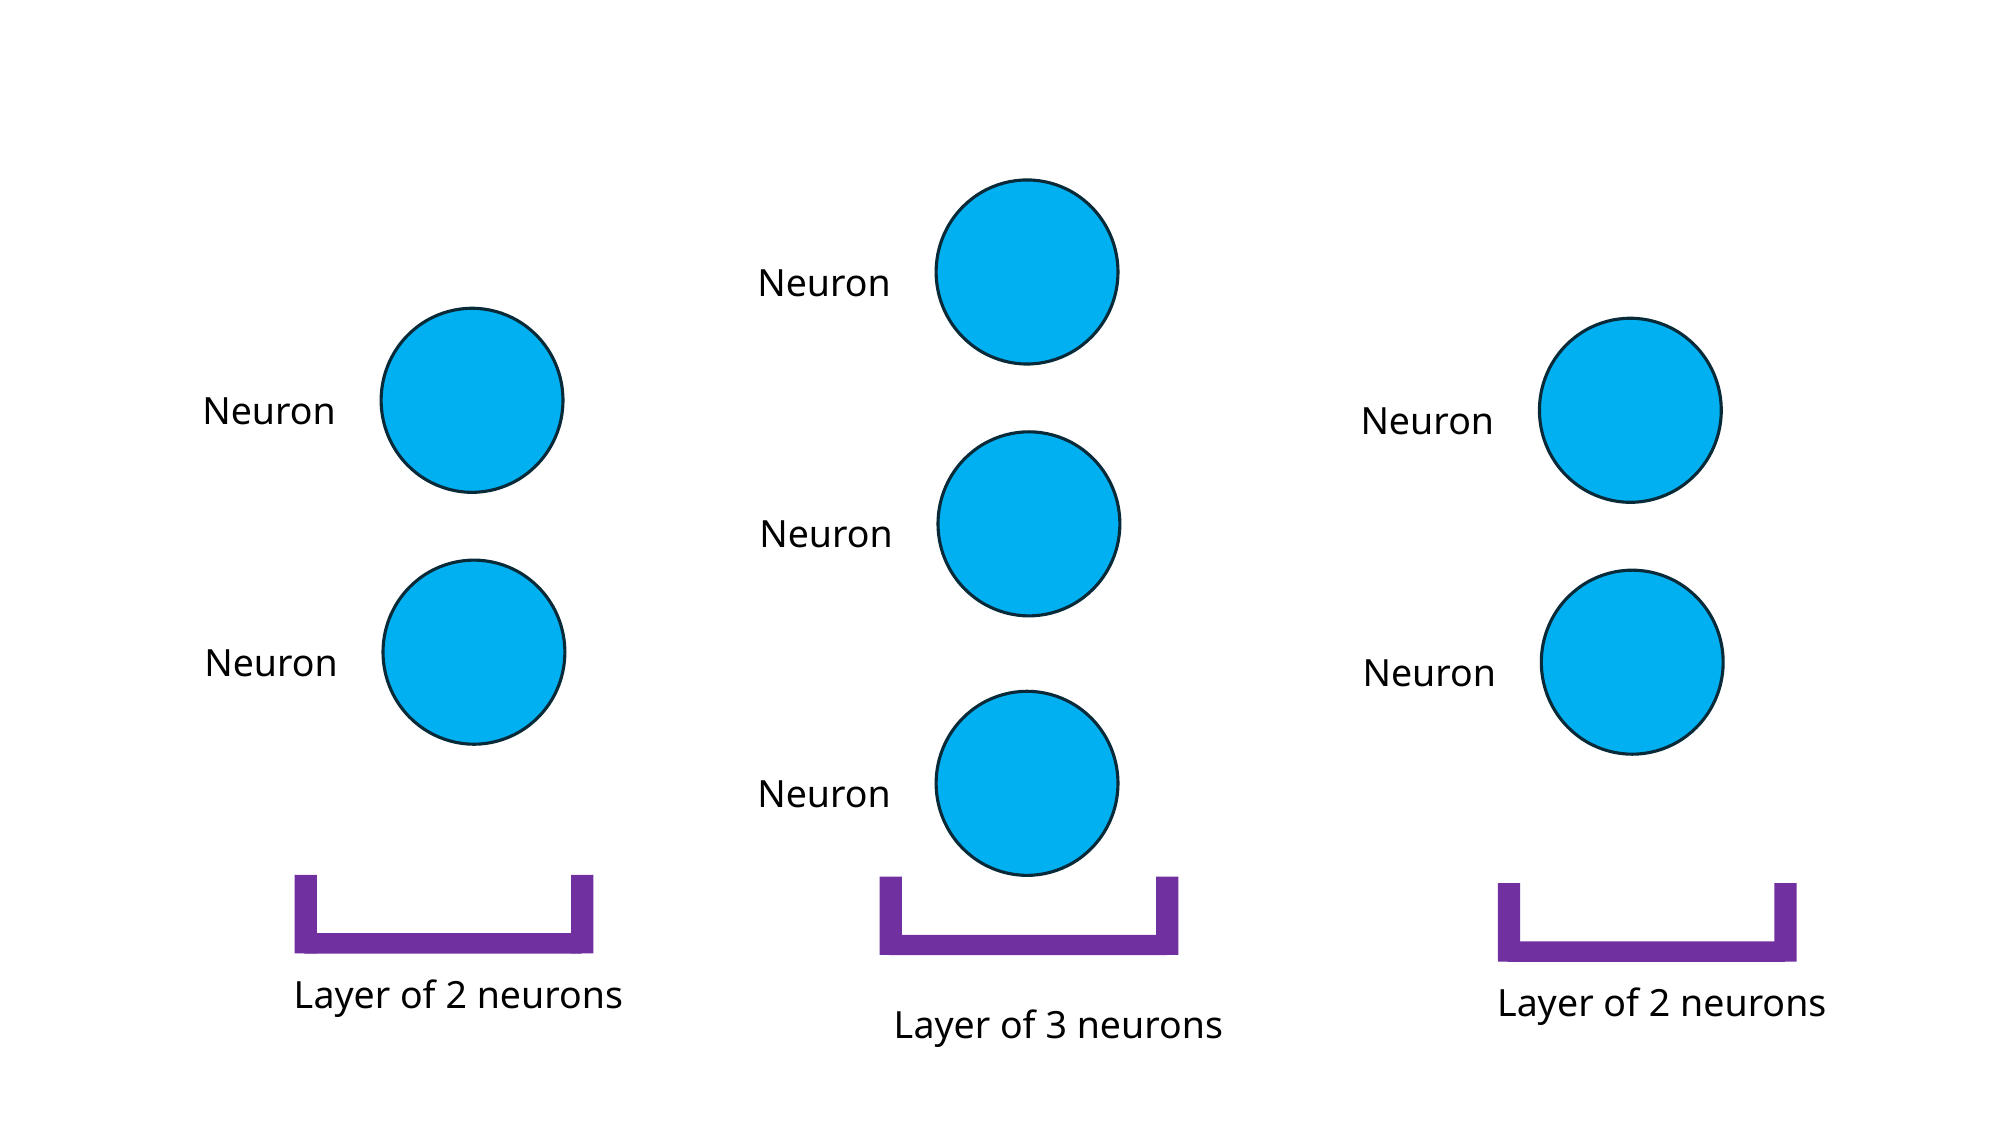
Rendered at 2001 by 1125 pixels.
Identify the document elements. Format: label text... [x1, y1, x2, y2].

text_box [934, 178, 1120, 366]
text_box Neuron [742, 251, 924, 312]
text_box Neuron [1345, 389, 1527, 450]
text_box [879, 875, 1179, 956]
text_box [934, 689, 1120, 875]
text_box Layer of 2 neurons [1482, 971, 1862, 1032]
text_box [294, 874, 594, 955]
text_box Neuron [189, 631, 371, 692]
text_box Neuron [187, 379, 369, 440]
text_box Layer of 2 neurons [278, 963, 659, 1024]
text_box Neuron [742, 762, 924, 823]
text_box [381, 558, 567, 746]
text_box [1539, 568, 1725, 756]
text_box Neuron [744, 502, 926, 563]
text_box [379, 306, 565, 494]
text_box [1497, 882, 1798, 963]
text_box [1537, 316, 1723, 504]
text_box [936, 430, 1122, 618]
text_box Neuron [1347, 641, 1529, 702]
text_box Layer of 3 neurons [878, 993, 1259, 1054]
